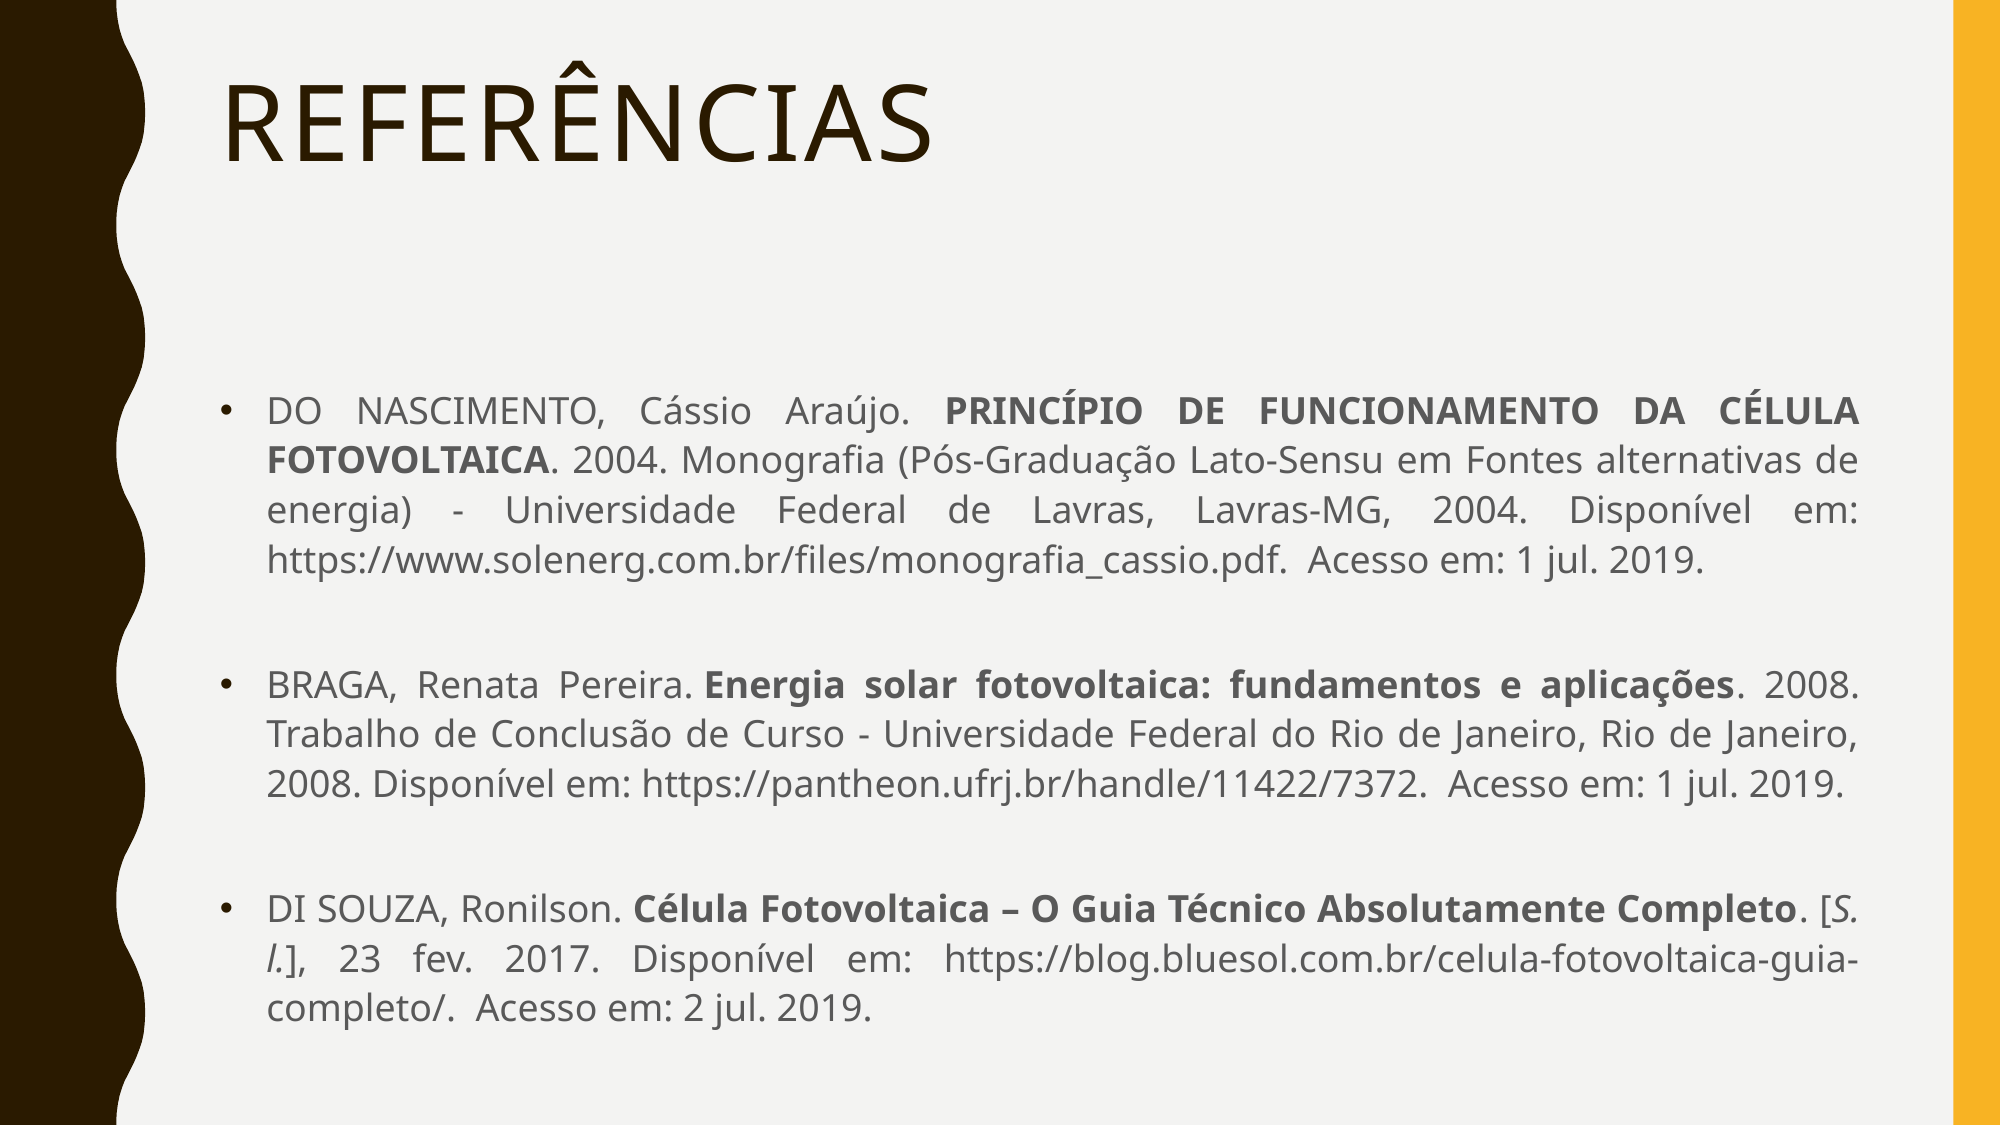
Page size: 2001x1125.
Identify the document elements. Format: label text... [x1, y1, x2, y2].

text_box DO NASCIMENTO, Cássio Araújo. PRINCÍPIO DE FUNCIONAMENTO DA CÉLULA FOTOVOLTAICA. 2004. Monografia (Pós-Graduação Lato-Sensu em Fontes alternativas de energia) - Universidade Federal de Lavras, Lavras-MG, 2004. Disponível em: https://www.solenerg.com.br/files/monografia_cassio.pdf. Acesso em: 1 jul. 2019. BRAGA, Renata Pereira. Energia solar fotovoltaica: fundamentos e aplicações. 2008. Trabalho de Conclusão de Curso - Universidade Federal do Rio de Janeiro, Rio de Janeiro, 2008. Disponível em: https://pantheon.ufrj.br/handle/11422/7372. Acesso em: 1 jul. 2019. DI SOUZA, Ronilson. Célula Fotovoltaica – O Guia Técnico Absolutamente Completo. [S. l.], 23 fev. 2017. Disponível em: https://blog.bluesol.com.br/celula-fotovoltaica-guia-completo/. Acesso em: 2 jul. 2019. [205, 375, 1875, 1094]
text_box Referências [205, 62, 1875, 308]
